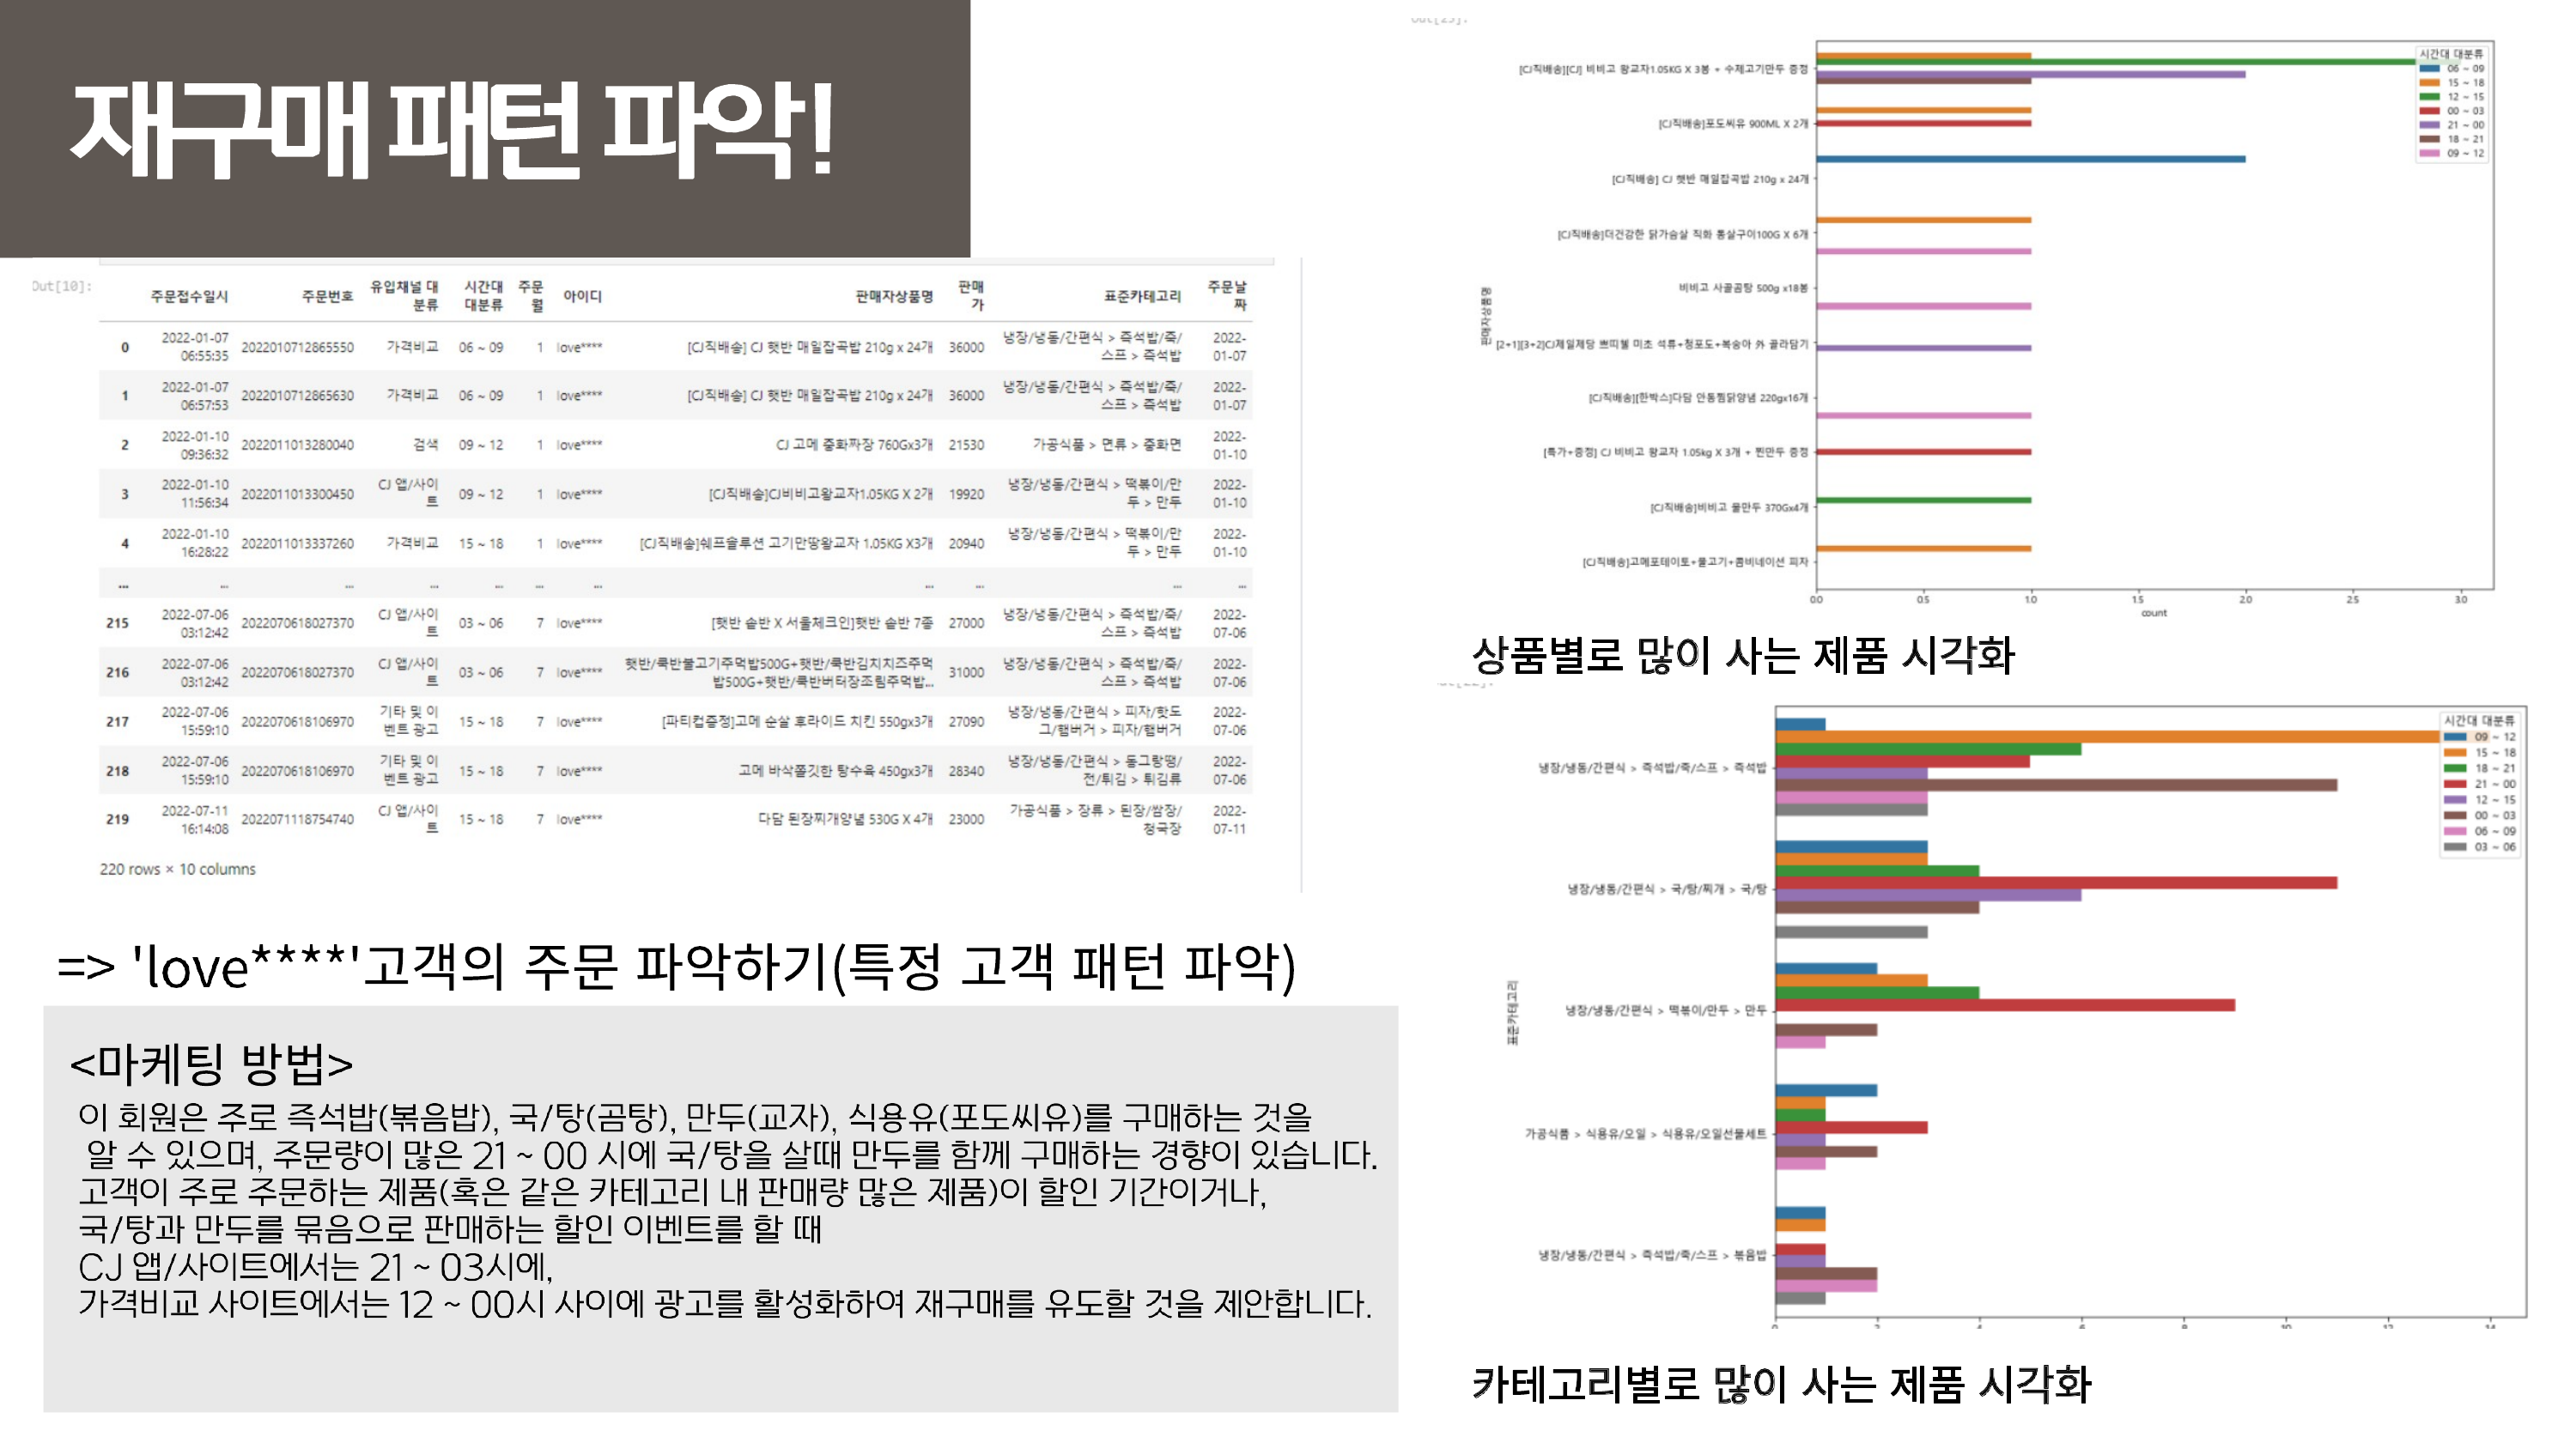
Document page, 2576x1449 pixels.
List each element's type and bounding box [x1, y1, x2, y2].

text_box [1218, 943, 1231, 991]
picture [1411, 18, 2495, 618]
text_box [544, 82, 578, 154]
text_box [365, 963, 409, 985]
text_box [327, 82, 368, 179]
text_box [815, 83, 831, 153]
text_box [574, 967, 618, 981]
text_box [716, 142, 791, 179]
text_box [1186, 948, 1217, 979]
text_box [687, 946, 713, 969]
text_box [1125, 946, 1150, 972]
text_box [899, 946, 927, 972]
text_box [528, 946, 567, 967]
text_box [526, 970, 569, 991]
text_box [1267, 943, 1279, 972]
text_box [784, 948, 809, 982]
text_box [352, 945, 358, 961]
text_box [719, 943, 731, 972]
text_box [1241, 973, 1273, 991]
text_box [465, 946, 491, 969]
text_box [1018, 973, 1051, 991]
text_box [1716, 1365, 1785, 1404]
text_box [580, 945, 612, 962]
text_box [462, 974, 495, 980]
text_box [580, 975, 613, 990]
text_box [1131, 975, 1163, 990]
text_box [834, 943, 846, 997]
text_box [149, 944, 270, 988]
text_box [369, 948, 404, 975]
text_box [1551, 636, 1583, 675]
text_box [1510, 637, 1546, 675]
picture [325, 944, 345, 962]
text_box [1978, 1365, 2012, 1404]
text_box [962, 963, 1005, 985]
text_box [1902, 636, 1935, 676]
text_box [605, 86, 676, 156]
text_box [670, 943, 683, 991]
text_box [678, 82, 762, 179]
text_box [1036, 943, 1051, 972]
text_box [1588, 639, 1624, 670]
text_box [2017, 1365, 2093, 1404]
text_box [496, 943, 501, 991]
text_box [43, 1005, 1399, 1413]
picture [301, 944, 320, 962]
text_box [490, 84, 556, 140]
text_box [1841, 1367, 1877, 1404]
text_box [850, 967, 894, 972]
text_box [389, 86, 447, 156]
text_box [924, 943, 939, 972]
text_box [1801, 1365, 1839, 1404]
text_box [1011, 946, 1032, 972]
text_box [816, 161, 830, 174]
text_box [818, 943, 823, 991]
text_box [1473, 1365, 1620, 1404]
text_box [1148, 943, 1163, 979]
text_box [1814, 636, 1848, 676]
text_box [1639, 636, 1709, 676]
picture [1437, 682, 2530, 1329]
text_box [1941, 636, 2016, 676]
picture [276, 944, 295, 962]
text_box [1073, 949, 1098, 979]
text_box [738, 958, 761, 980]
text_box [1929, 1366, 1965, 1404]
text_box [1236, 946, 1261, 969]
picture [32, 258, 1303, 894]
text_box [422, 973, 454, 991]
text_box [1473, 636, 1510, 676]
text_box [414, 946, 434, 972]
text_box [1283, 943, 1294, 997]
text_box [1764, 637, 1800, 675]
text_box [1664, 1367, 1700, 1400]
text_box [450, 82, 489, 179]
text_box [775, 82, 805, 138]
text_box [854, 976, 888, 991]
text_box [906, 973, 939, 991]
text_box [1890, 1365, 1924, 1404]
text_box [1852, 637, 1888, 675]
text_box [966, 948, 1000, 975]
text_box [1725, 636, 1763, 676]
text_box [692, 973, 724, 991]
text_box [637, 948, 668, 979]
text_box [1627, 1365, 1660, 1404]
text_box [734, 943, 763, 955]
text_box [855, 944, 889, 964]
text_box [70, 82, 320, 179]
text_box [767, 943, 780, 991]
text_box [135, 945, 141, 961]
text_box [58, 955, 114, 979]
text_box [439, 943, 454, 972]
text_box [1100, 943, 1115, 991]
text_box [503, 147, 580, 179]
